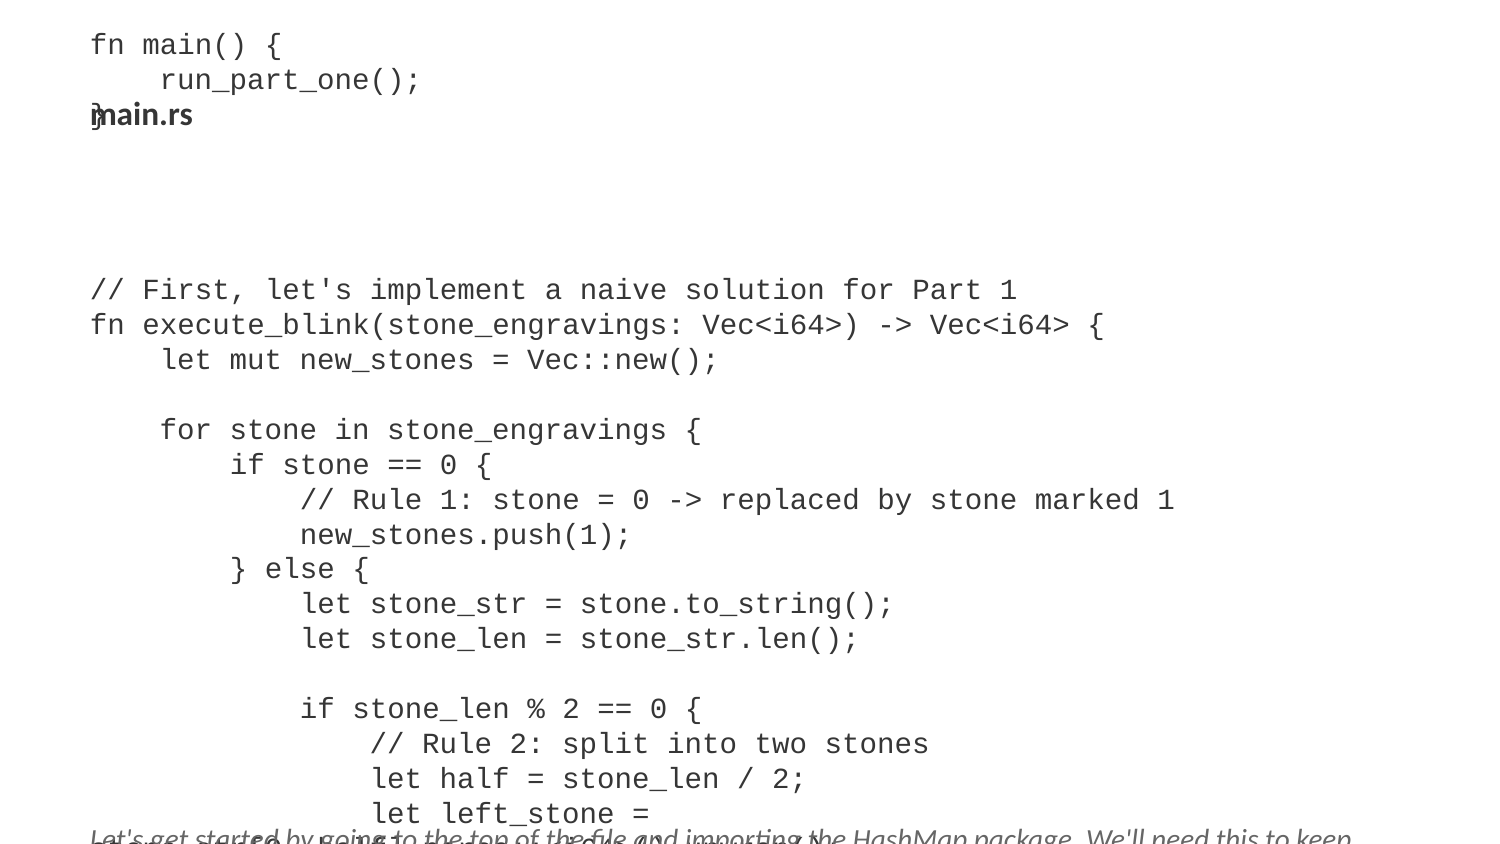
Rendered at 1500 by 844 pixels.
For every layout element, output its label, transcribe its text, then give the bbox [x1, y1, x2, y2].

text_box main.rs [74, 74, 1425, 150]
text_box Let's get started by going to the top of the file and importing the HashMap package. We'll need this to keep track of our memoized stone engravings. [74, 794, 1425, 844]
text_box use std::collections::HashMap; use std::fs::File; use std::io::{self, BufRead, BufReader}; use std::path::Path; fn read_lines_as_int_arrays<P>(filename: P, sep: &str) -> io::Result<Vec<Vec<i32>>> where P: AsRef<Path>, { let file = File::open(filename)?; let reader = BufReader::new(file); let lines: Vec<Result<String, io::Error>> = reader.lines().collect(); let mut int_arrays: Vec<Vec<i32>> = Vec::new(); // split each line by the passed in sep and parse each element as an integer for line in lines { let line: String = line?; let int_array: Vec<i32> = line.split(sep).map(|x| x.parse::<i32>().unwrap()).collect(); int_arrays.push(int_array); } Ok(int_arrays) } fn main() { run_part_one(); } // First, let's implement a naive solution for Part 1 fn execute_blink(stone_engravings: Vec<i64>) -> Vec<i64> { let mut new_stones = Vec::new(); for stone in stone_engravings { if stone == 0 { // Rule 1: stone = 0 -> replaced by stone marked 1 new_stones.push(1); } else { let stone_str = stone.to_string(); let stone_len = stone_str.len(); if stone_len % 2 == 0 { // Rule 2: split into two stones let half = stone_len / 2; let left_stone = stone_str[0..half].parse::<i64>().unwrap(); let right_stone = stone_str[half..].parse::<i64>().unwrap(); new_stones.push(left_stone); new_stones.push(right_stone); } else { // Rule 3: multiply by 2024 new_stones.push(stone * 2024); } } } new_stones } pub fn run_part_one() -> std::io::Result<()> { let input = read_lines_as_int_arrays("src/day_11/input.txt", "")?; let initial_stone_engravings: Vec<i64> = input[0].iter().map(|&x| x as i64).collect(); let mut stone_engravings = initial_stone_engravings.clone(); for _ in 0..25 { stone_engravings = execute_blink(stone_engravings); } println!("Count of stones after 25 blinks: {}", stone_engravings.len()); Ok(()) } [74, 179, 1425, 780]
